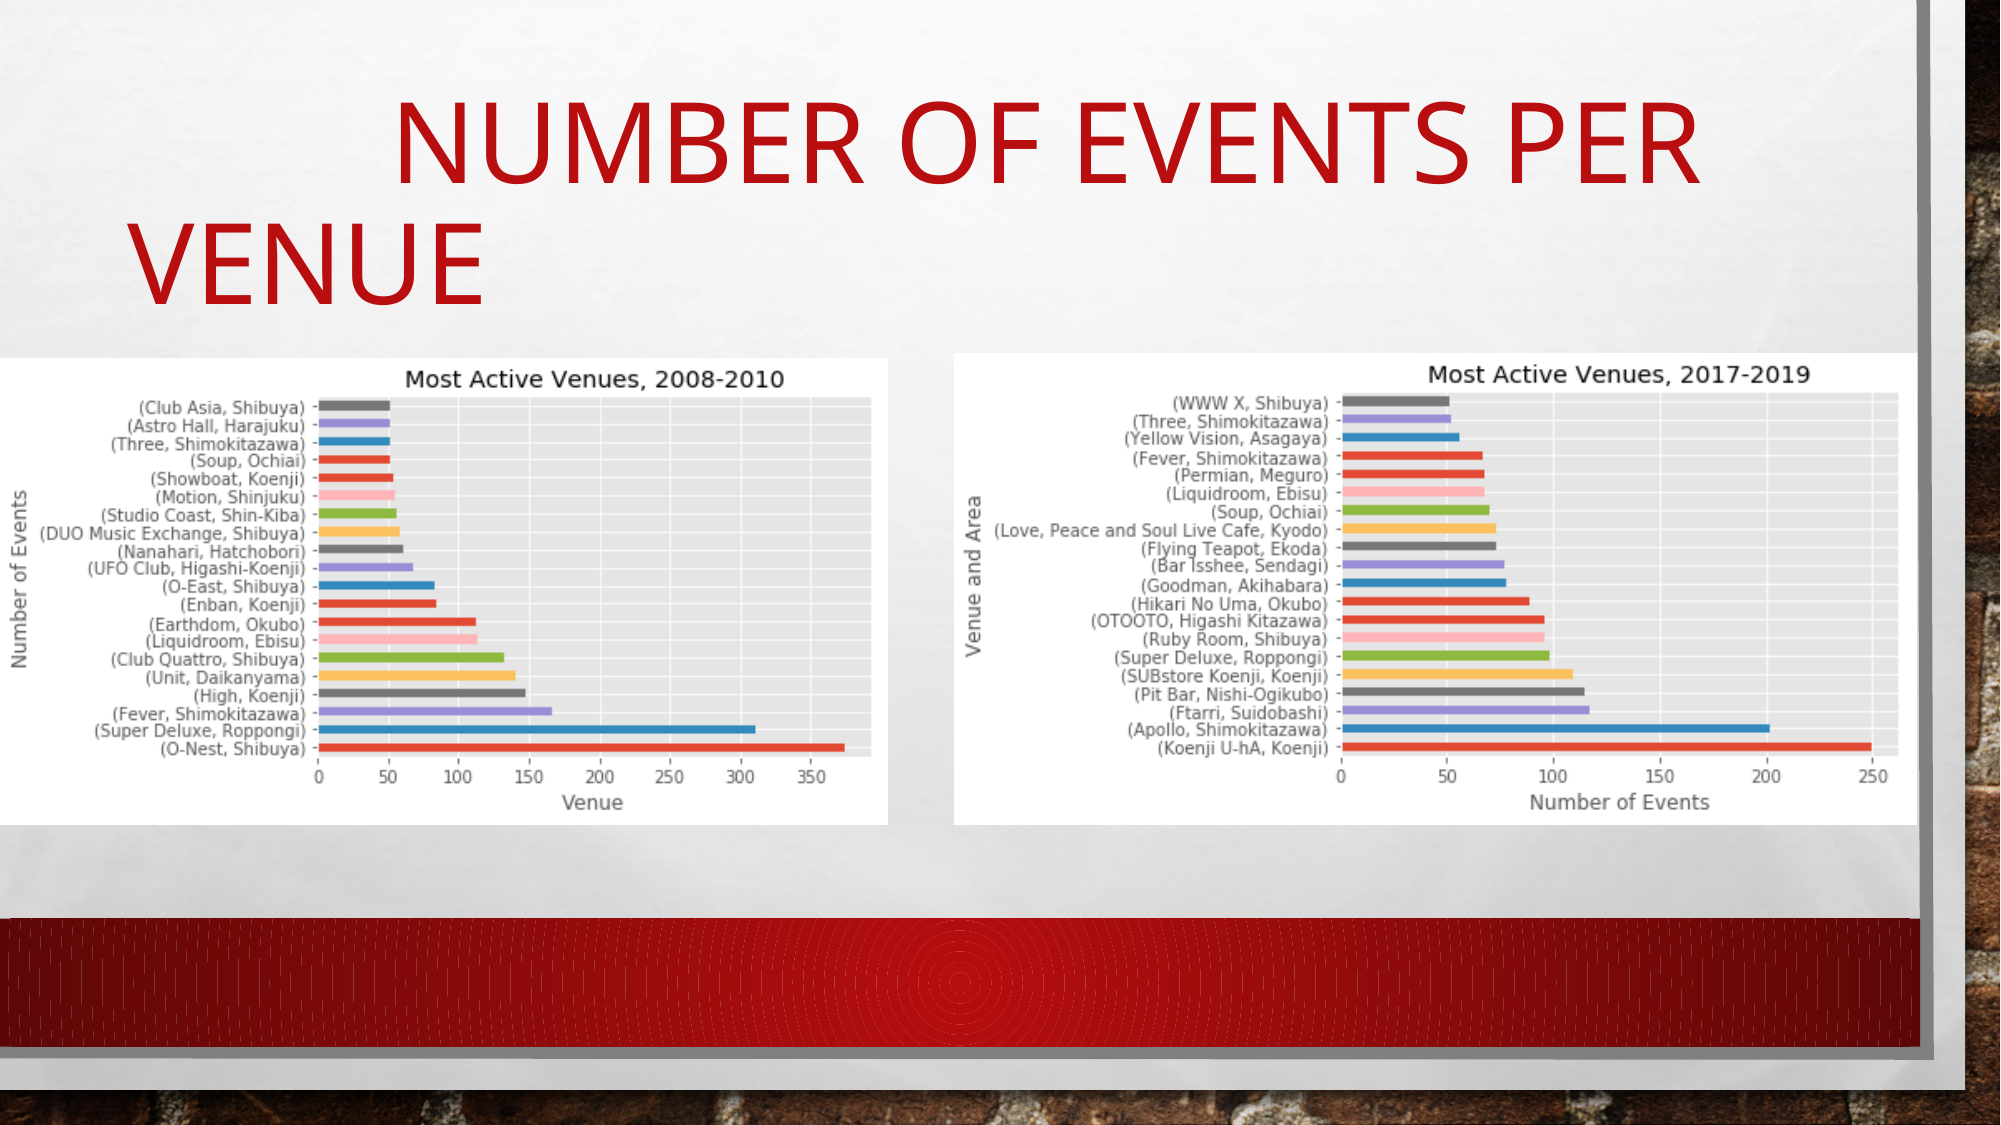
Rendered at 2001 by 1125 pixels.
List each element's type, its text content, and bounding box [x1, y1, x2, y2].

title NUMBER OF EVENTS PER VENUE [112, 112, 1818, 303]
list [953, 353, 1917, 825]
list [0, 358, 888, 825]
picture [0, 0, 2000, 1125]
